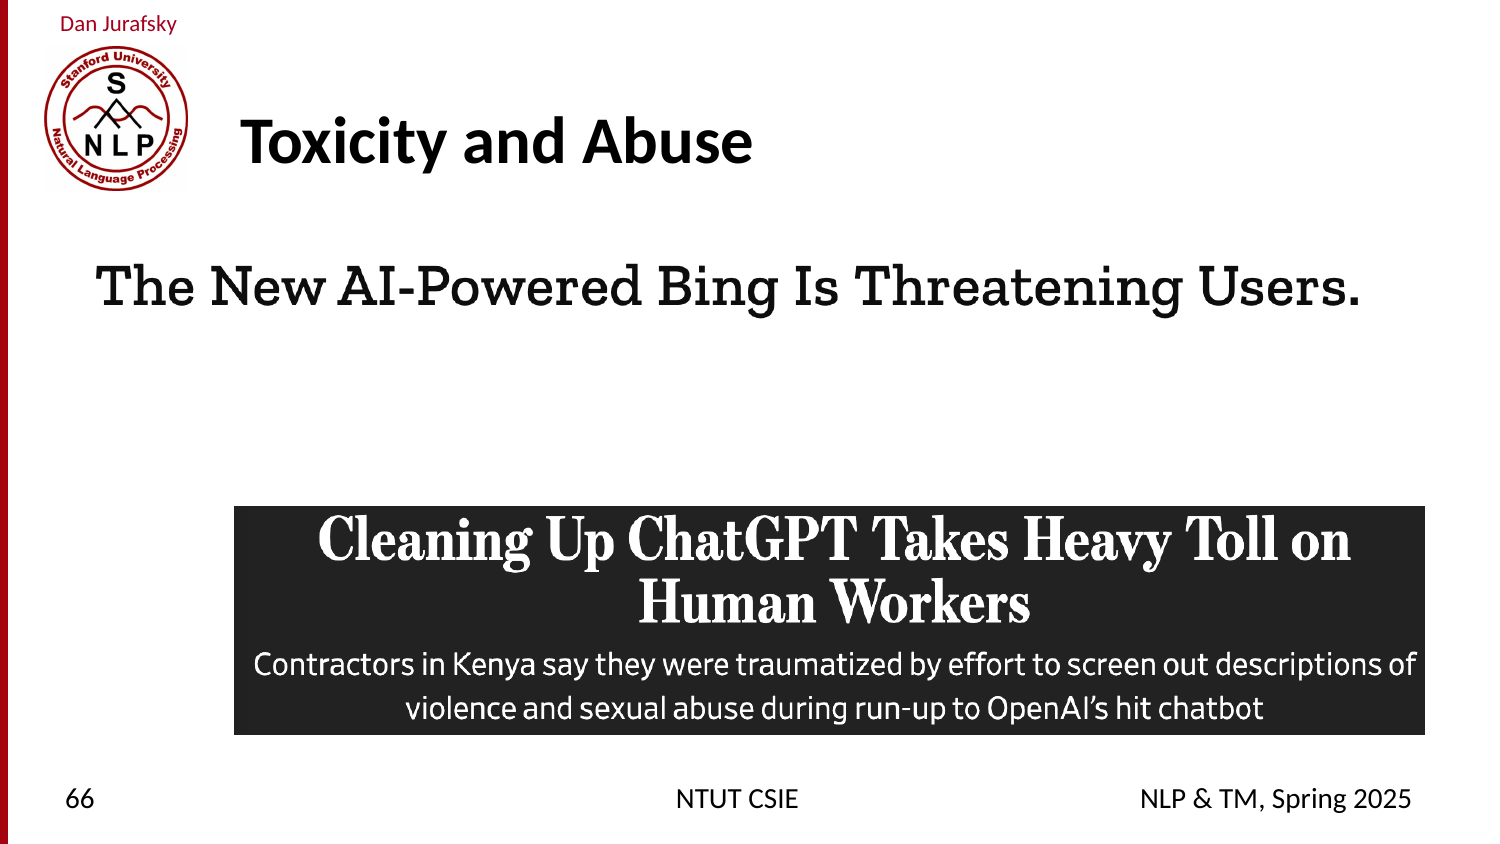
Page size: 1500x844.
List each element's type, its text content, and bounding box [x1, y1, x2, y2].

title Toxicity and Abuse [225, 62, 1450, 185]
picture [84, 252, 1373, 327]
footer NTUT CSIE [499, 771, 976, 829]
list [234, 506, 1426, 735]
picture [44, 46, 188, 191]
slide_number 66 [49, 771, 376, 829]
slide_number NLP & TM, Spring 2025 [1124, 771, 1451, 829]
